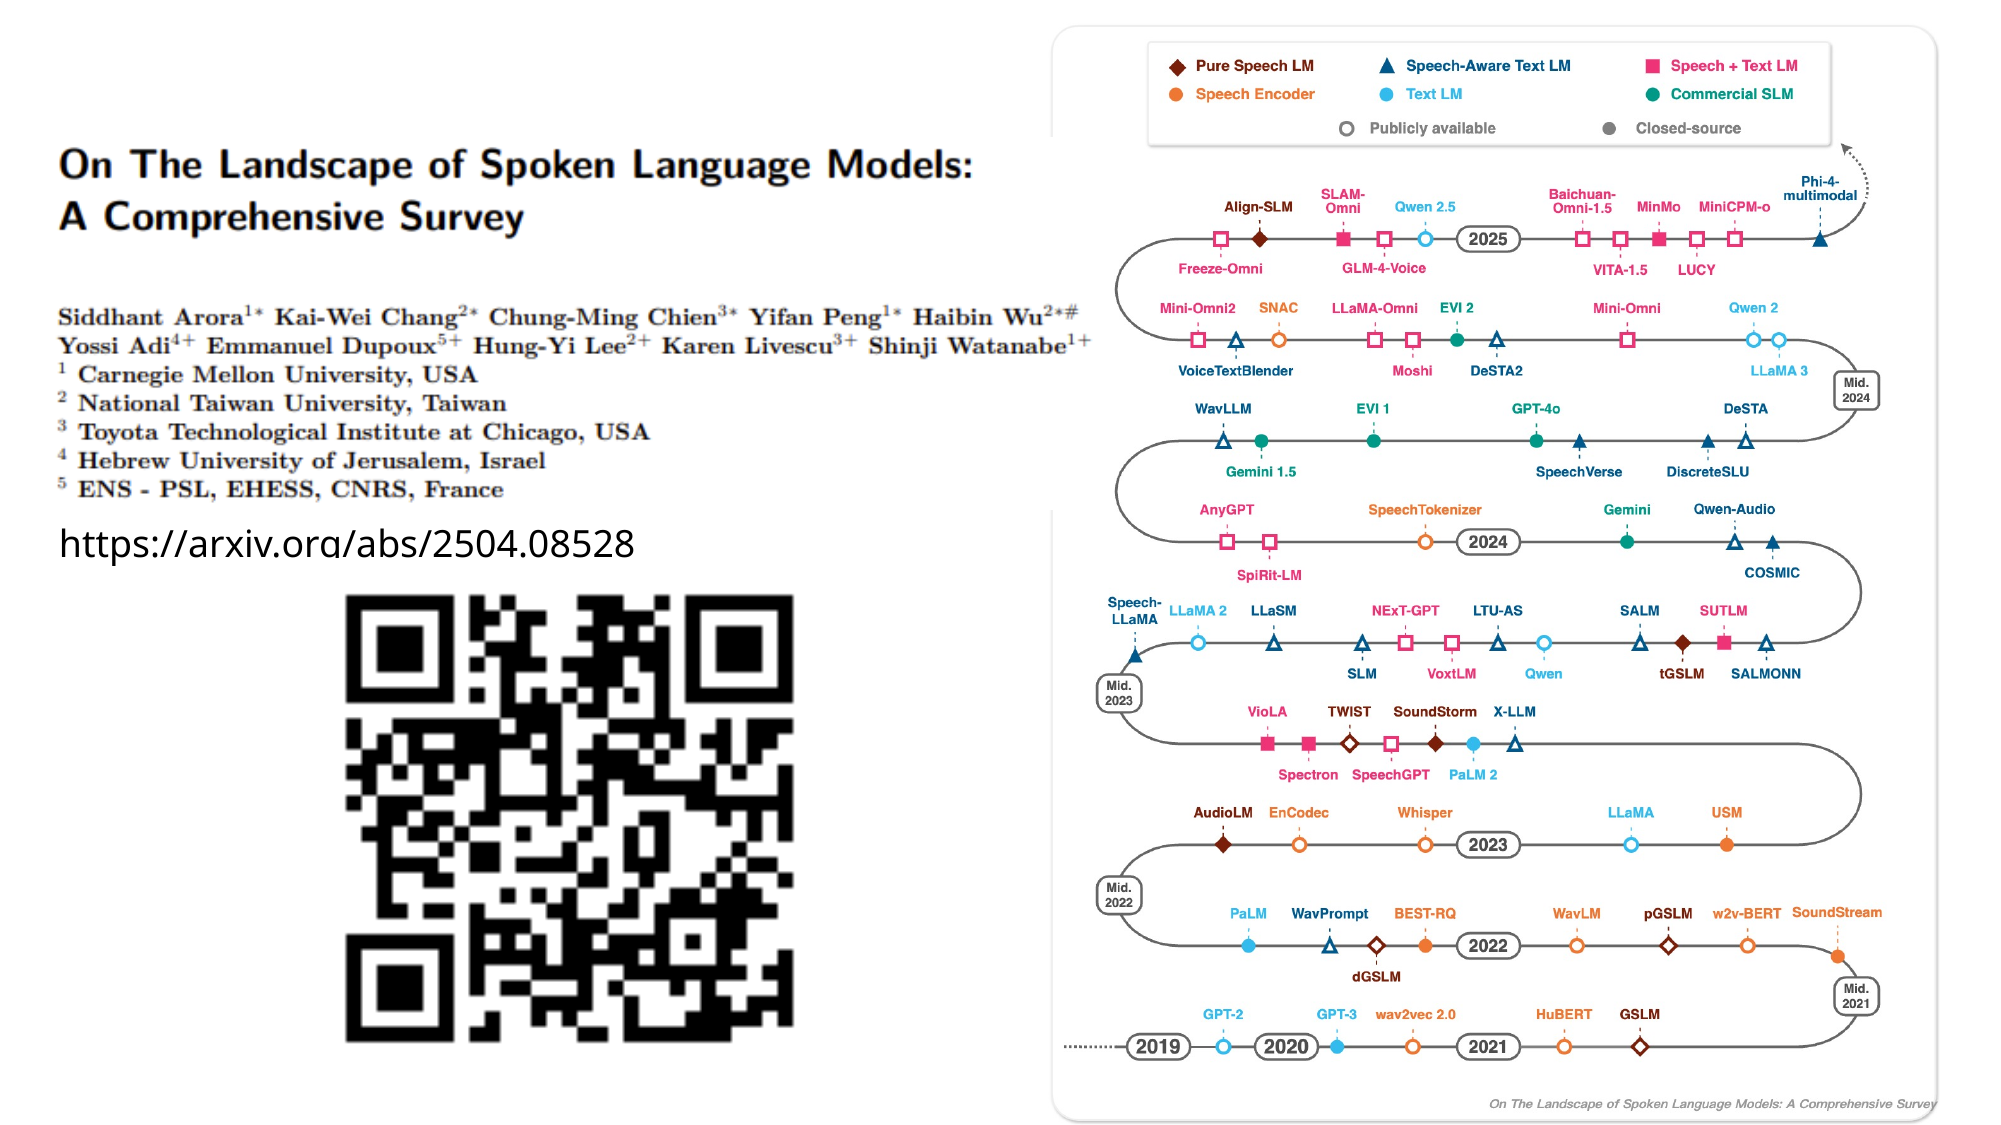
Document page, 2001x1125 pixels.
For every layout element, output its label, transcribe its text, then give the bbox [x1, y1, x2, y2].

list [1047, 21, 1940, 1125]
picture [43, 136, 1098, 510]
picture [308, 558, 833, 1083]
text_box https://arxiv.org/abs/2504.08528 [44, 513, 1044, 573]
